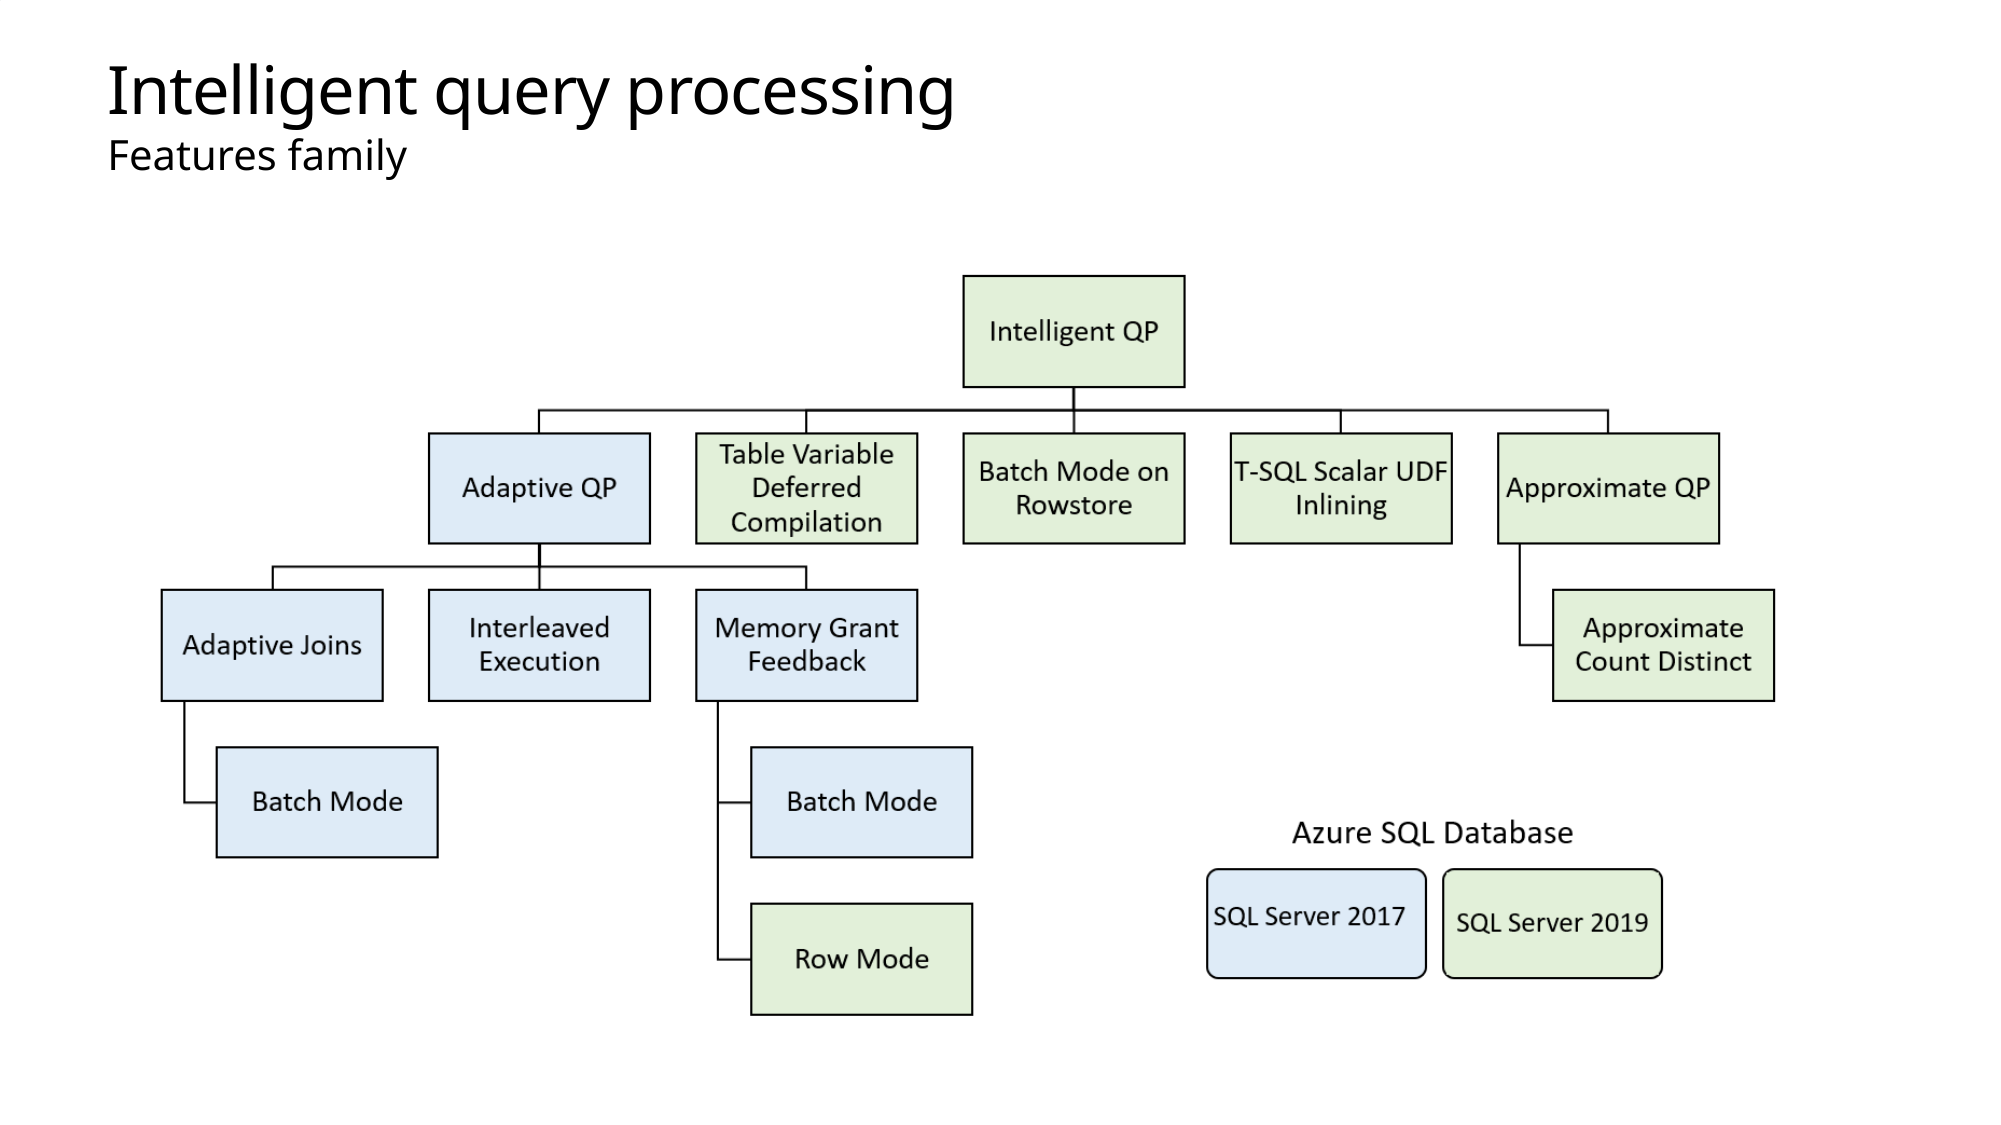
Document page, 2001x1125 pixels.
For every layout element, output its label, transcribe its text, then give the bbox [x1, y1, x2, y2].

title Intelligent query processing [107, 52, 1893, 128]
picture [137, 262, 1800, 1031]
subtitle Features family [107, 128, 1893, 205]
